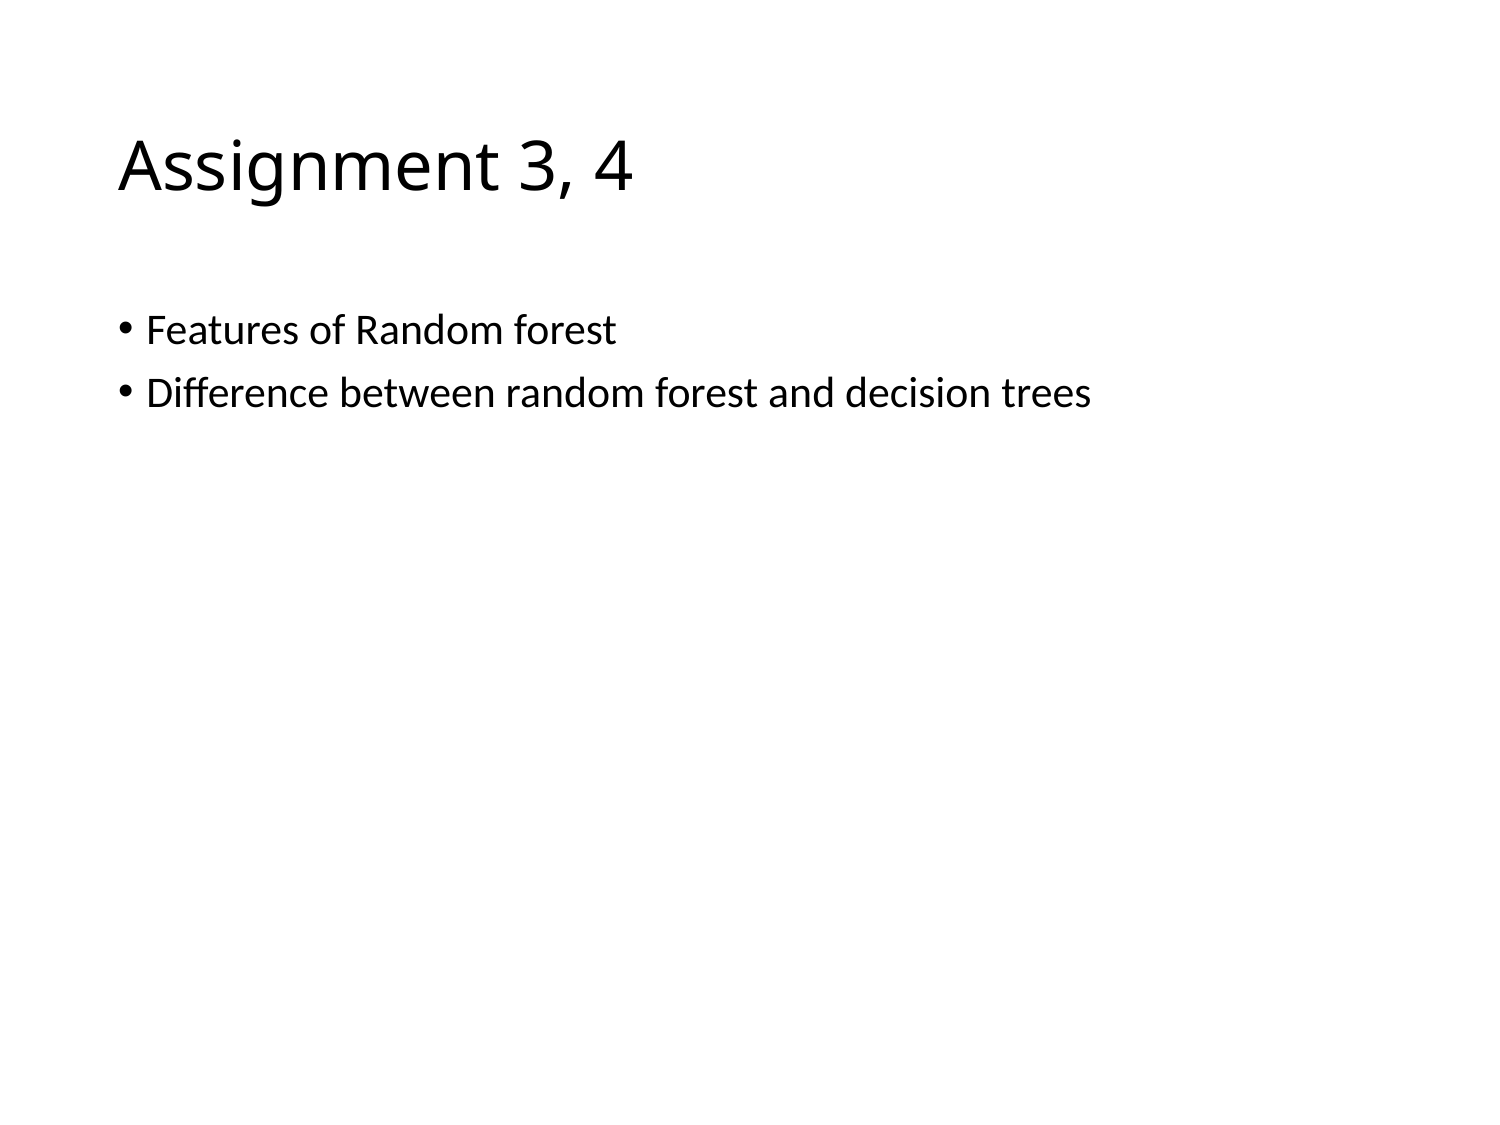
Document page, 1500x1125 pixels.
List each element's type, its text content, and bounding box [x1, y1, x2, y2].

list Features of Random forest Difference between random forest and decision trees [103, 299, 1397, 1014]
title Assignment 3, 4 [103, 59, 1397, 278]
